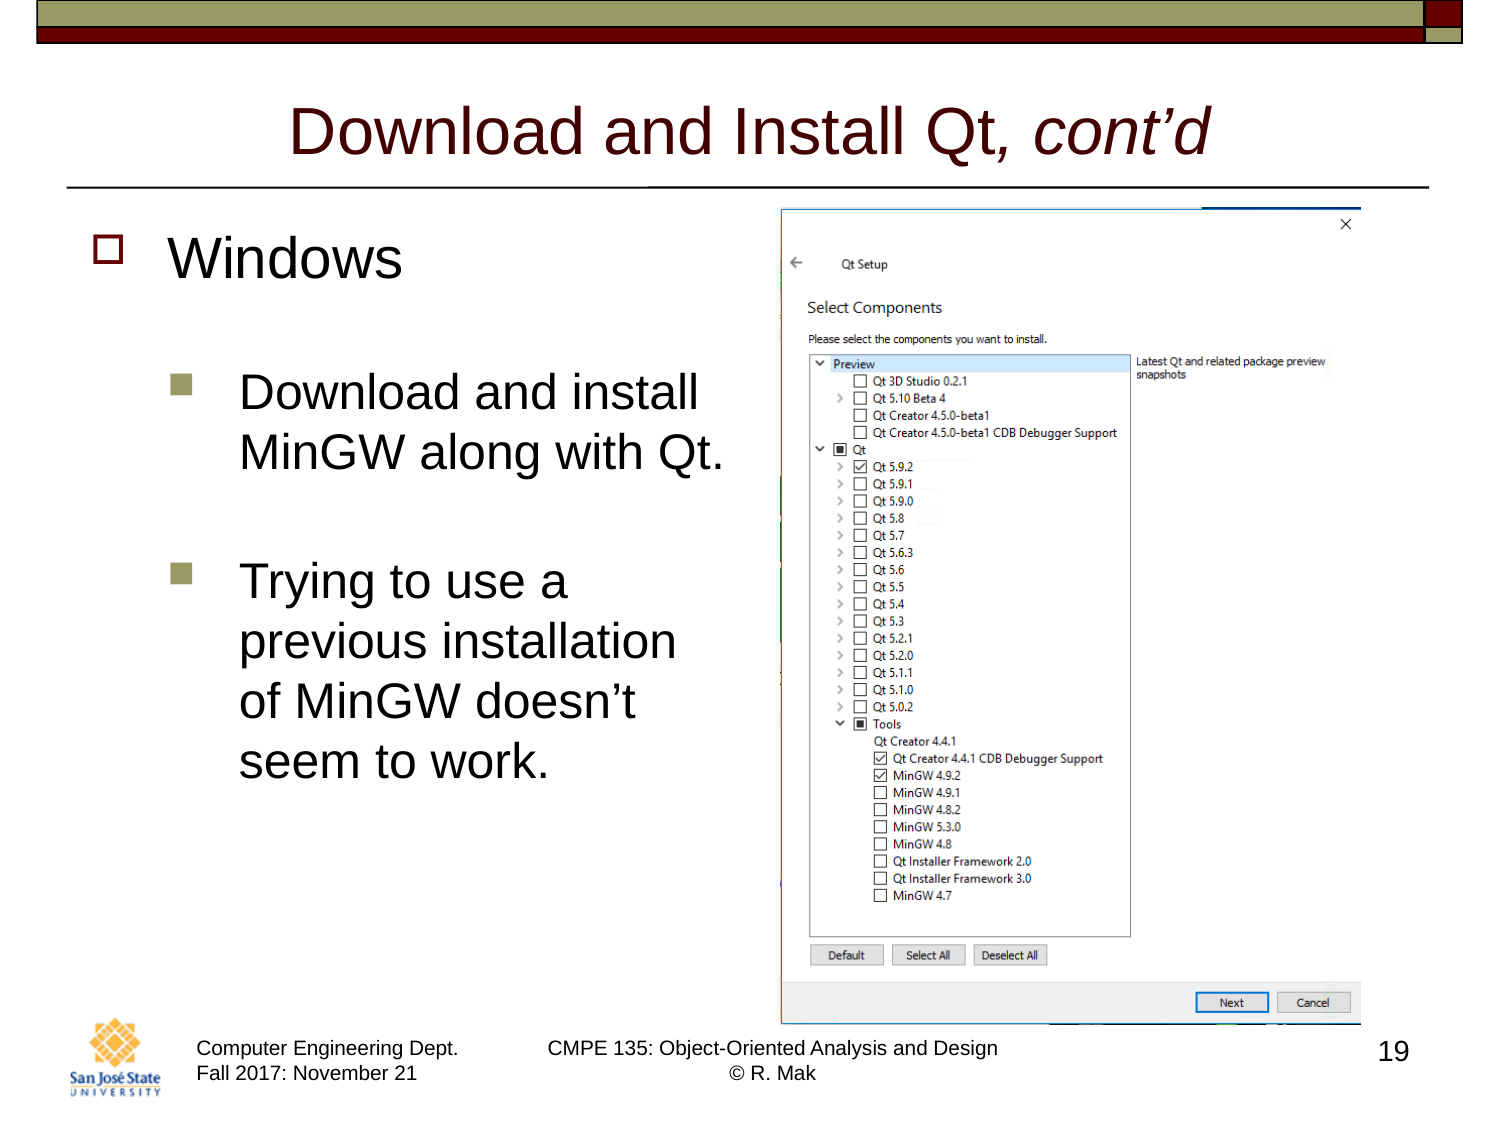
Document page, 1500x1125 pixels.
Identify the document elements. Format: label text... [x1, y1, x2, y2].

list Windows Download and install MinGW along with Qt. Trying to use a previous installation of MinGW doesn’t seem to work. [75, 212, 750, 1006]
picture [60, 1012, 166, 1112]
picture [779, 207, 1361, 1026]
title Download and Install Qt, cont’d [75, 67, 1425, 175]
slide_number 19 [1335, 1025, 1425, 1100]
